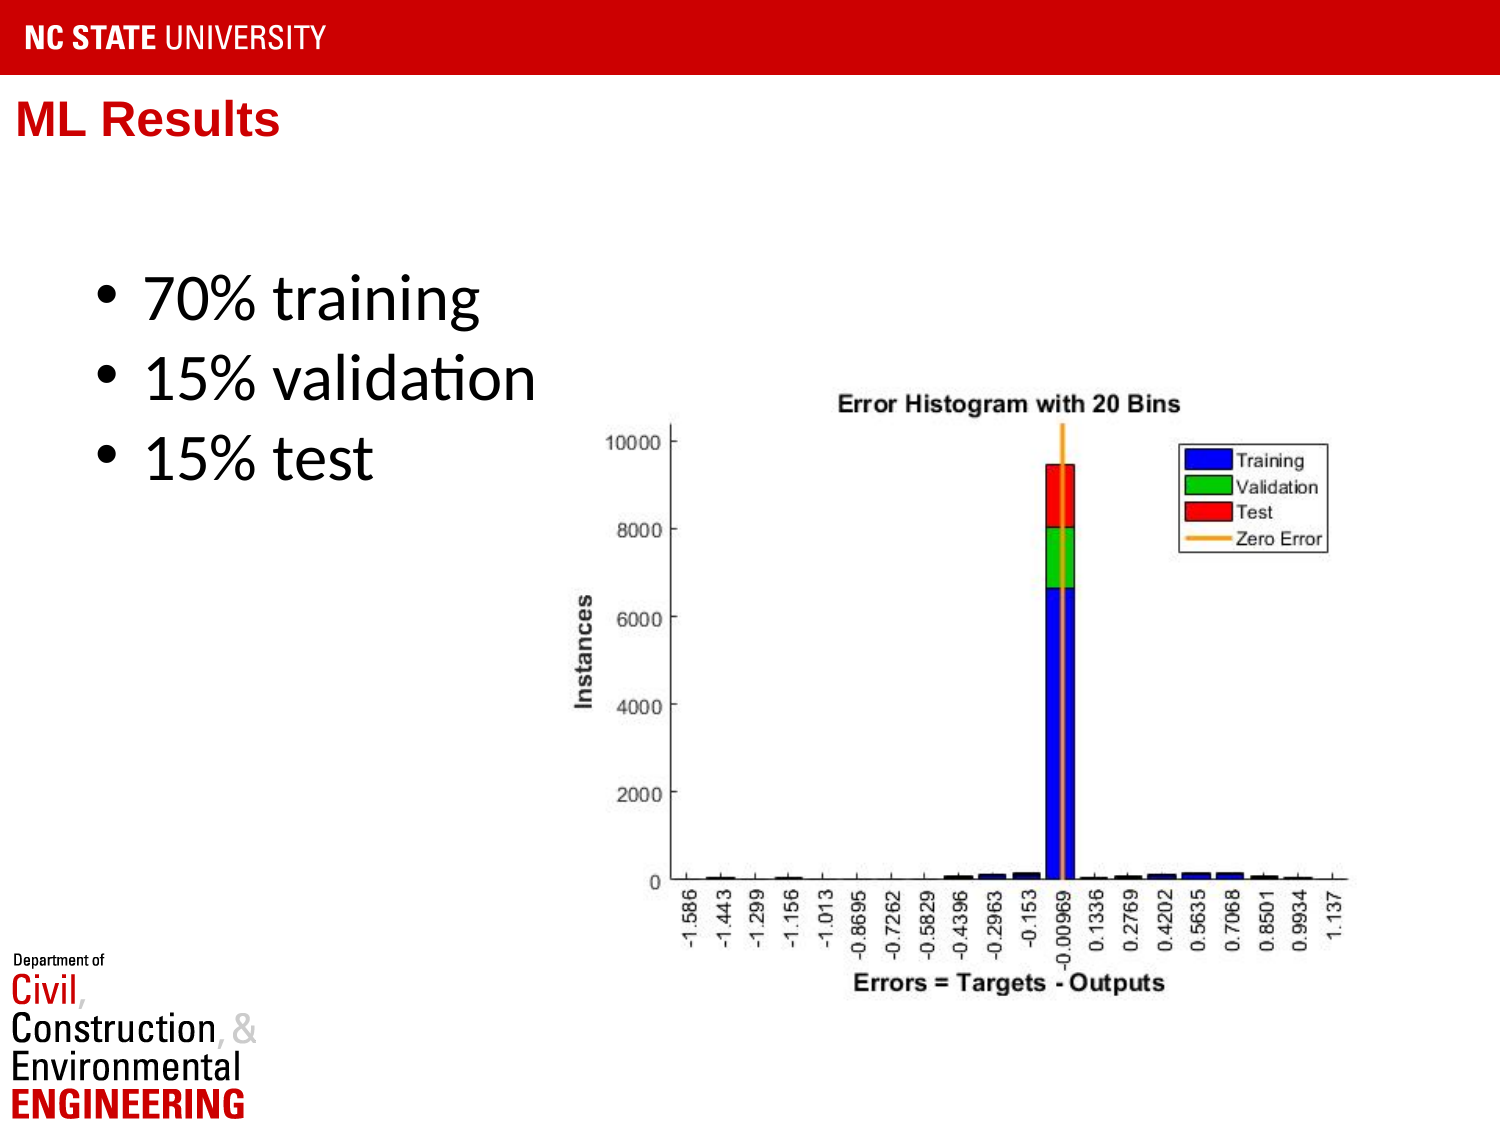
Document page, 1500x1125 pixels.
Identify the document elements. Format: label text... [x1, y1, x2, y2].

picture [12, 953, 256, 1119]
text_box 70% training 15% validation 15% test [80, 246, 554, 501]
picture [0, 0, 1500, 75]
picture [556, 374, 1432, 1032]
title ML Results [0, 77, 1350, 155]
